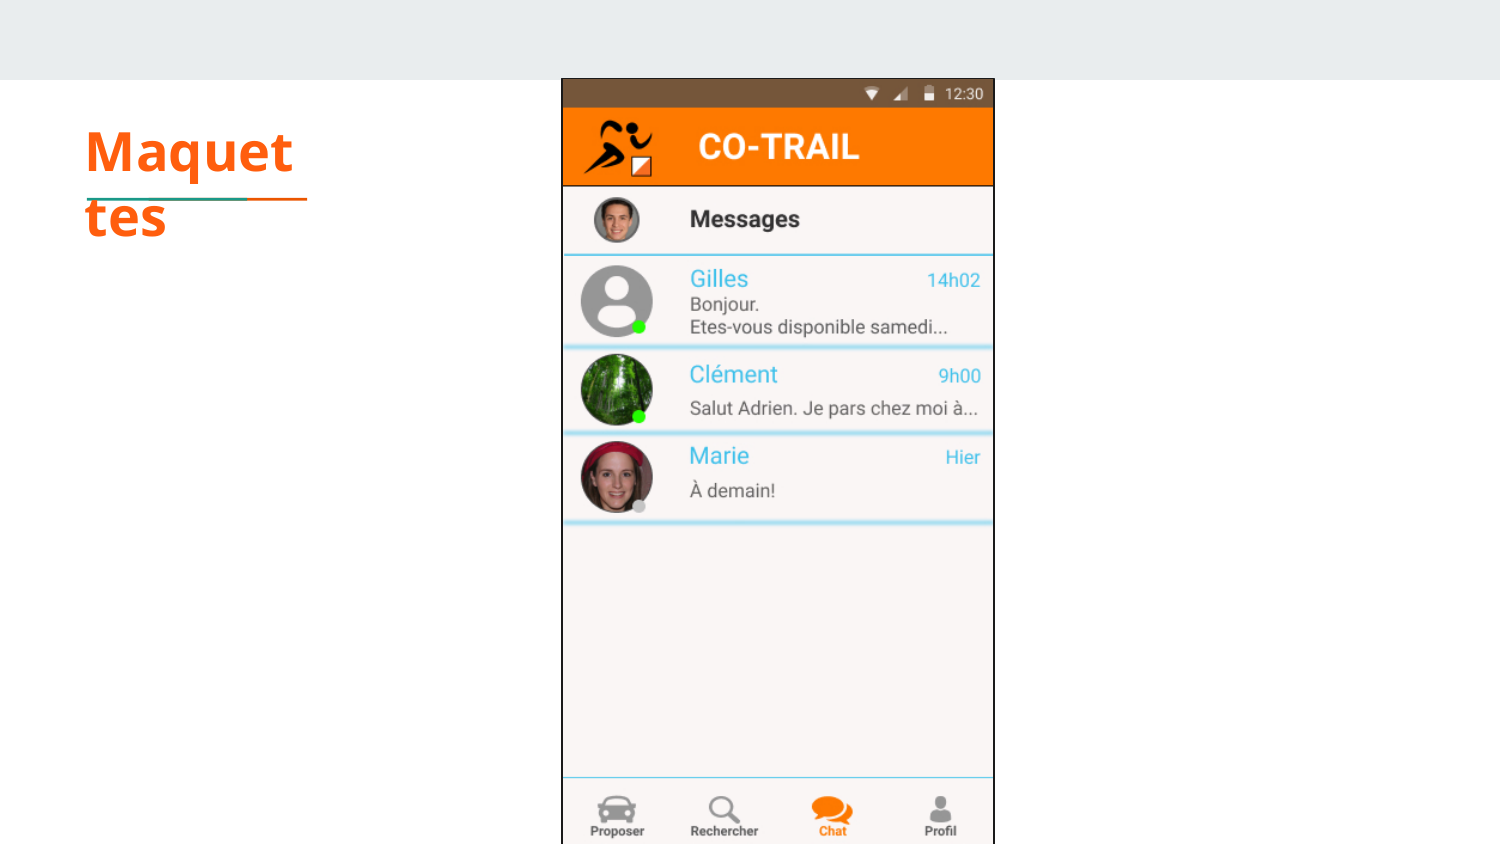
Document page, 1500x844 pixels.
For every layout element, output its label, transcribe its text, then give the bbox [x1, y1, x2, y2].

text_box Maquettes [69, 102, 314, 175]
picture [562, 78, 994, 844]
